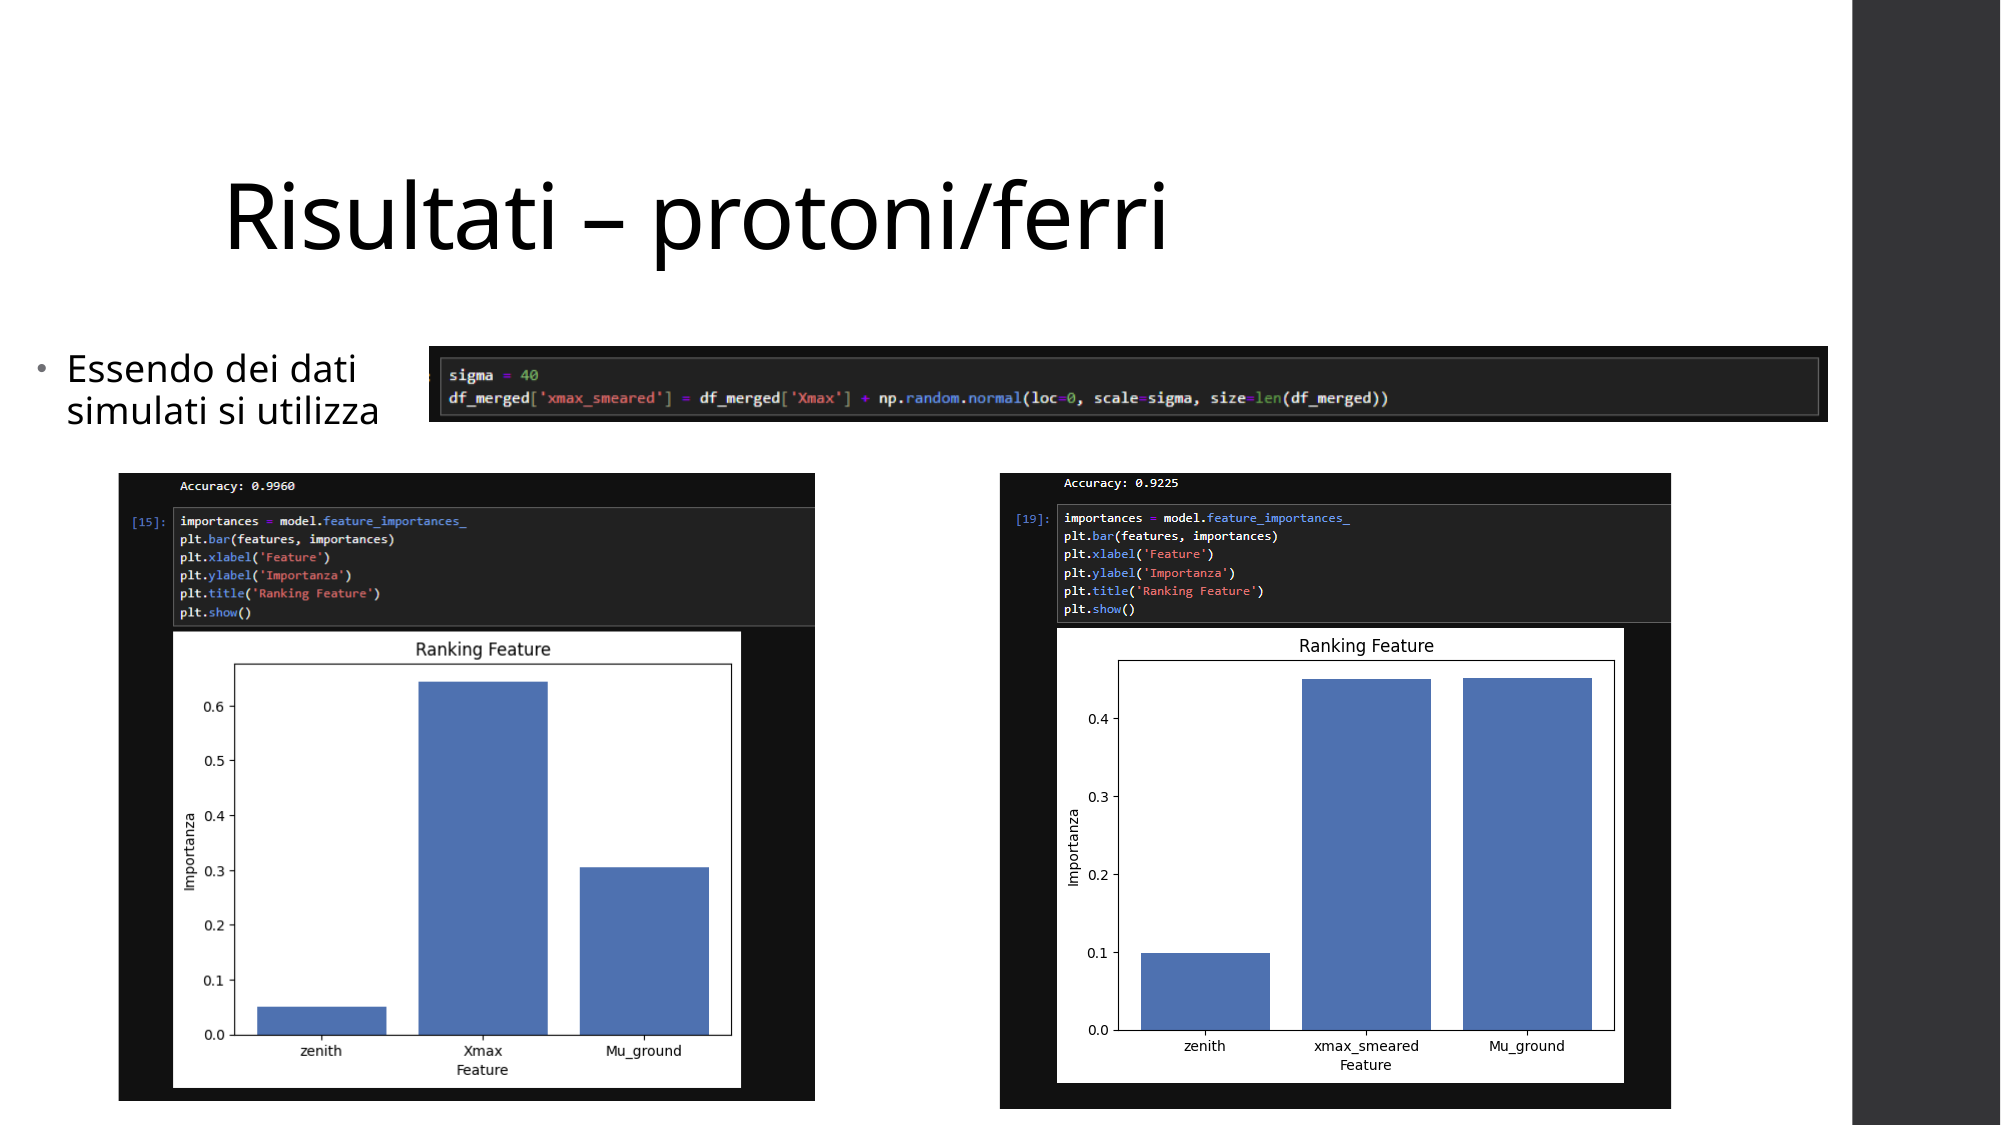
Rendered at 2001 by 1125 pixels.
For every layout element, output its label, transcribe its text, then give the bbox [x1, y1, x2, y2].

list Essendo dei dati simulati si utilizza [21, 340, 453, 607]
picture [429, 346, 1829, 422]
title Risultati – protoni/ferri [206, 60, 1797, 278]
picture [999, 473, 1672, 1109]
picture [118, 472, 816, 1101]
